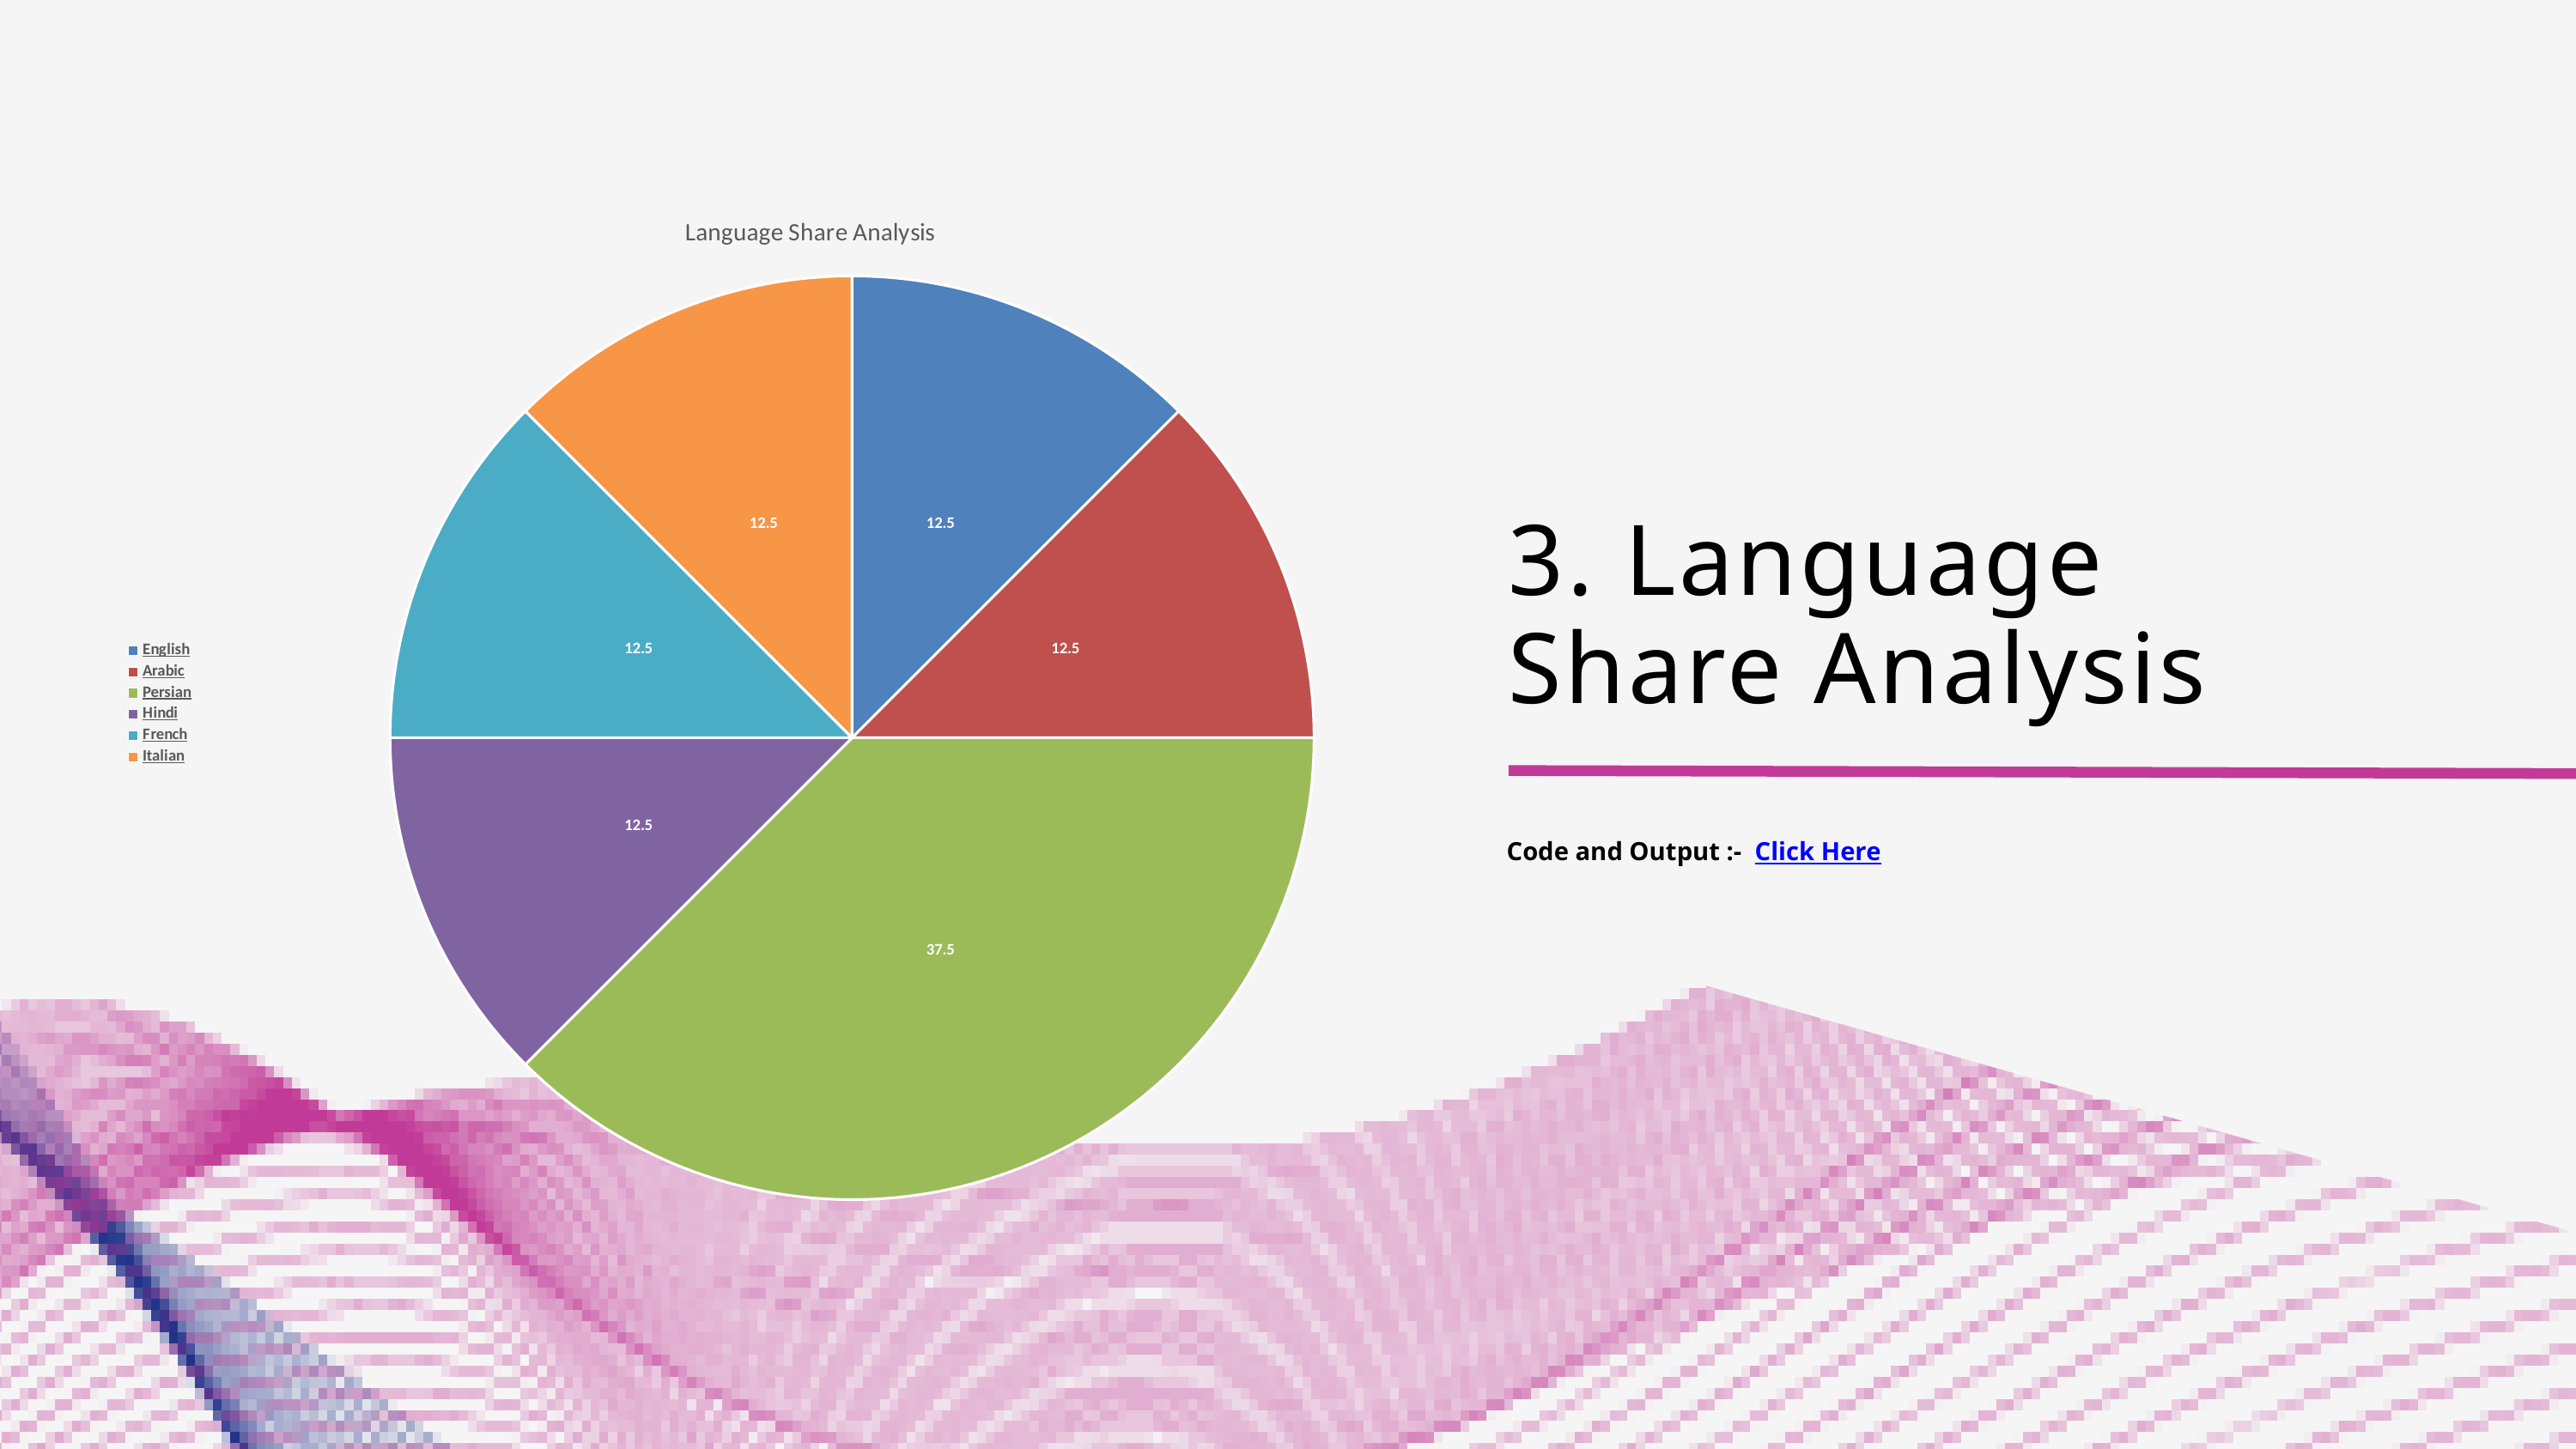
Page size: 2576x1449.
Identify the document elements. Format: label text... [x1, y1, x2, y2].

chart [112, 186, 1509, 1221]
text_box 3. Language Share Analysis [1513, 506, 2362, 724]
text_box Code and Output :- Click Here [1513, 835, 2576, 870]
text_box [0, 501, 2576, 1449]
